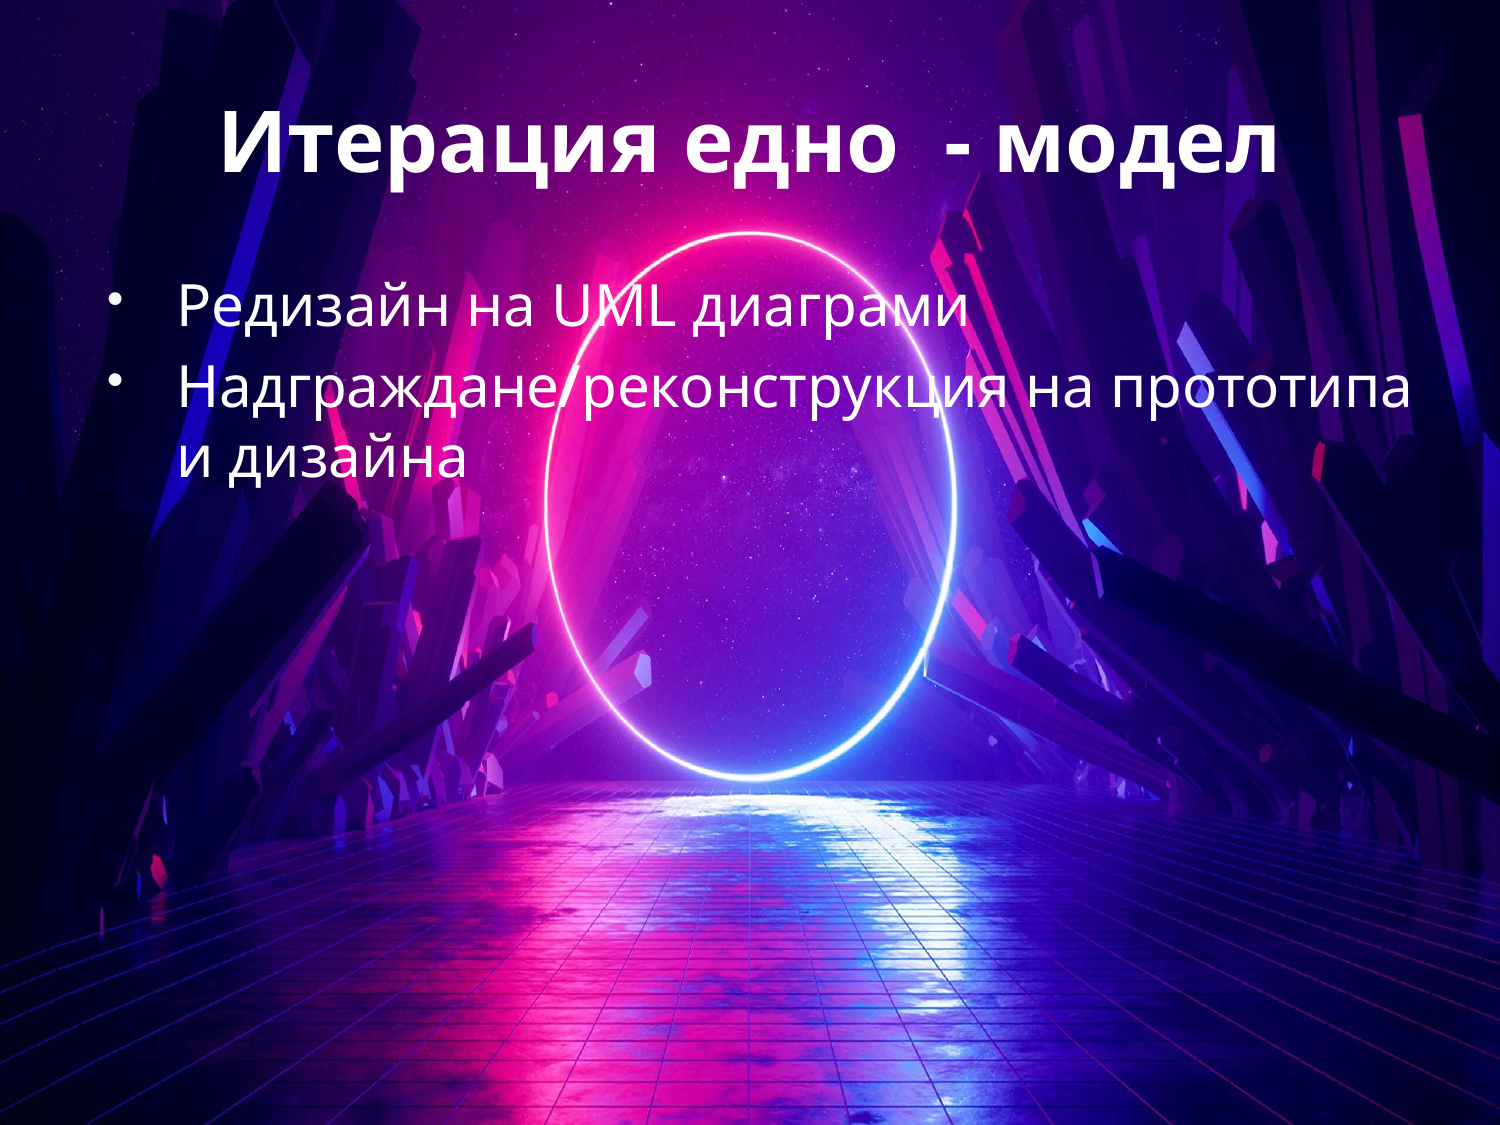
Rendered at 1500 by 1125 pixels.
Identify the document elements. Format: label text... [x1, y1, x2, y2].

list Редизайн на UML диаграми Надграждане/реконструкция на прототипа и дизайна [75, 262, 1425, 1035]
picture [0, 0, 1500, 1125]
title Итерация едно - модел [75, 45, 1425, 233]
